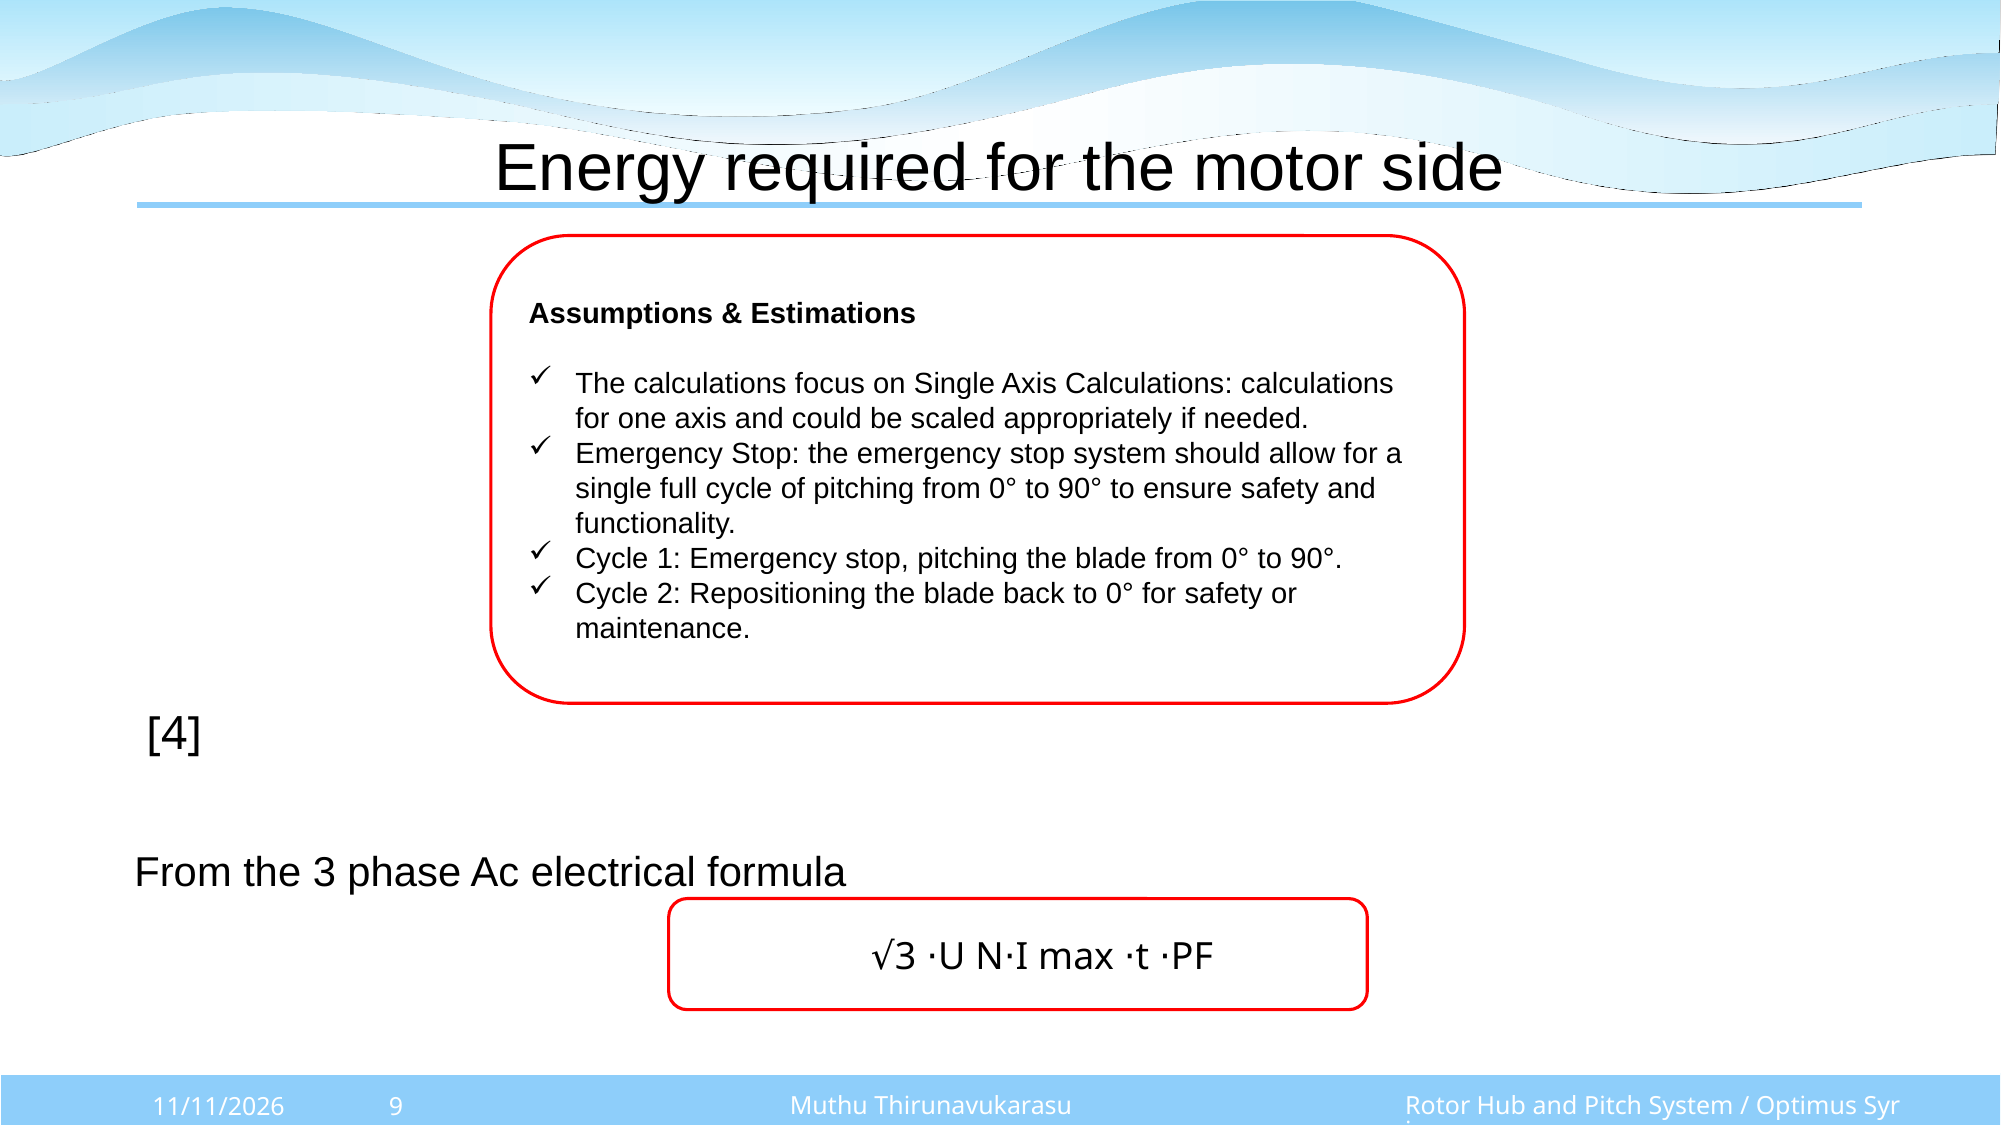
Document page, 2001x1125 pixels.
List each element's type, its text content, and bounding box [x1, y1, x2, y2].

title Energy required for the motor side [137, 59, 1863, 278]
text_box √3 ⋅U N⋅I max ⋅t ⋅PF [667, 896, 1369, 1012]
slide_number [137, 1077, 319, 1125]
slide_number 9 [319, 1077, 472, 1125]
list [4] From the 3 phase Ac electrical formula [119, 235, 1845, 1010]
list Muthu Thirunavukarasu [472, 1076, 1391, 1125]
text_box Assumptions & Estimations The calculations focus on Single Axis Calculations: calculations for one axis and could be scaled appropriately if needed. Emergency Stop: the emergency stop system should allow for a single full cycle of pitching from 0° to 90° to ensure safety and functionality. Cycle 1: Emergency stop, pitching the blade from 0° to 90°. Cycle 2: Repositioning the blade back to 0° for safety or maintenance. [489, 233, 1467, 705]
footer Rotor Hub and Pitch System / Optimus Syria [1391, 1076, 1918, 1125]
